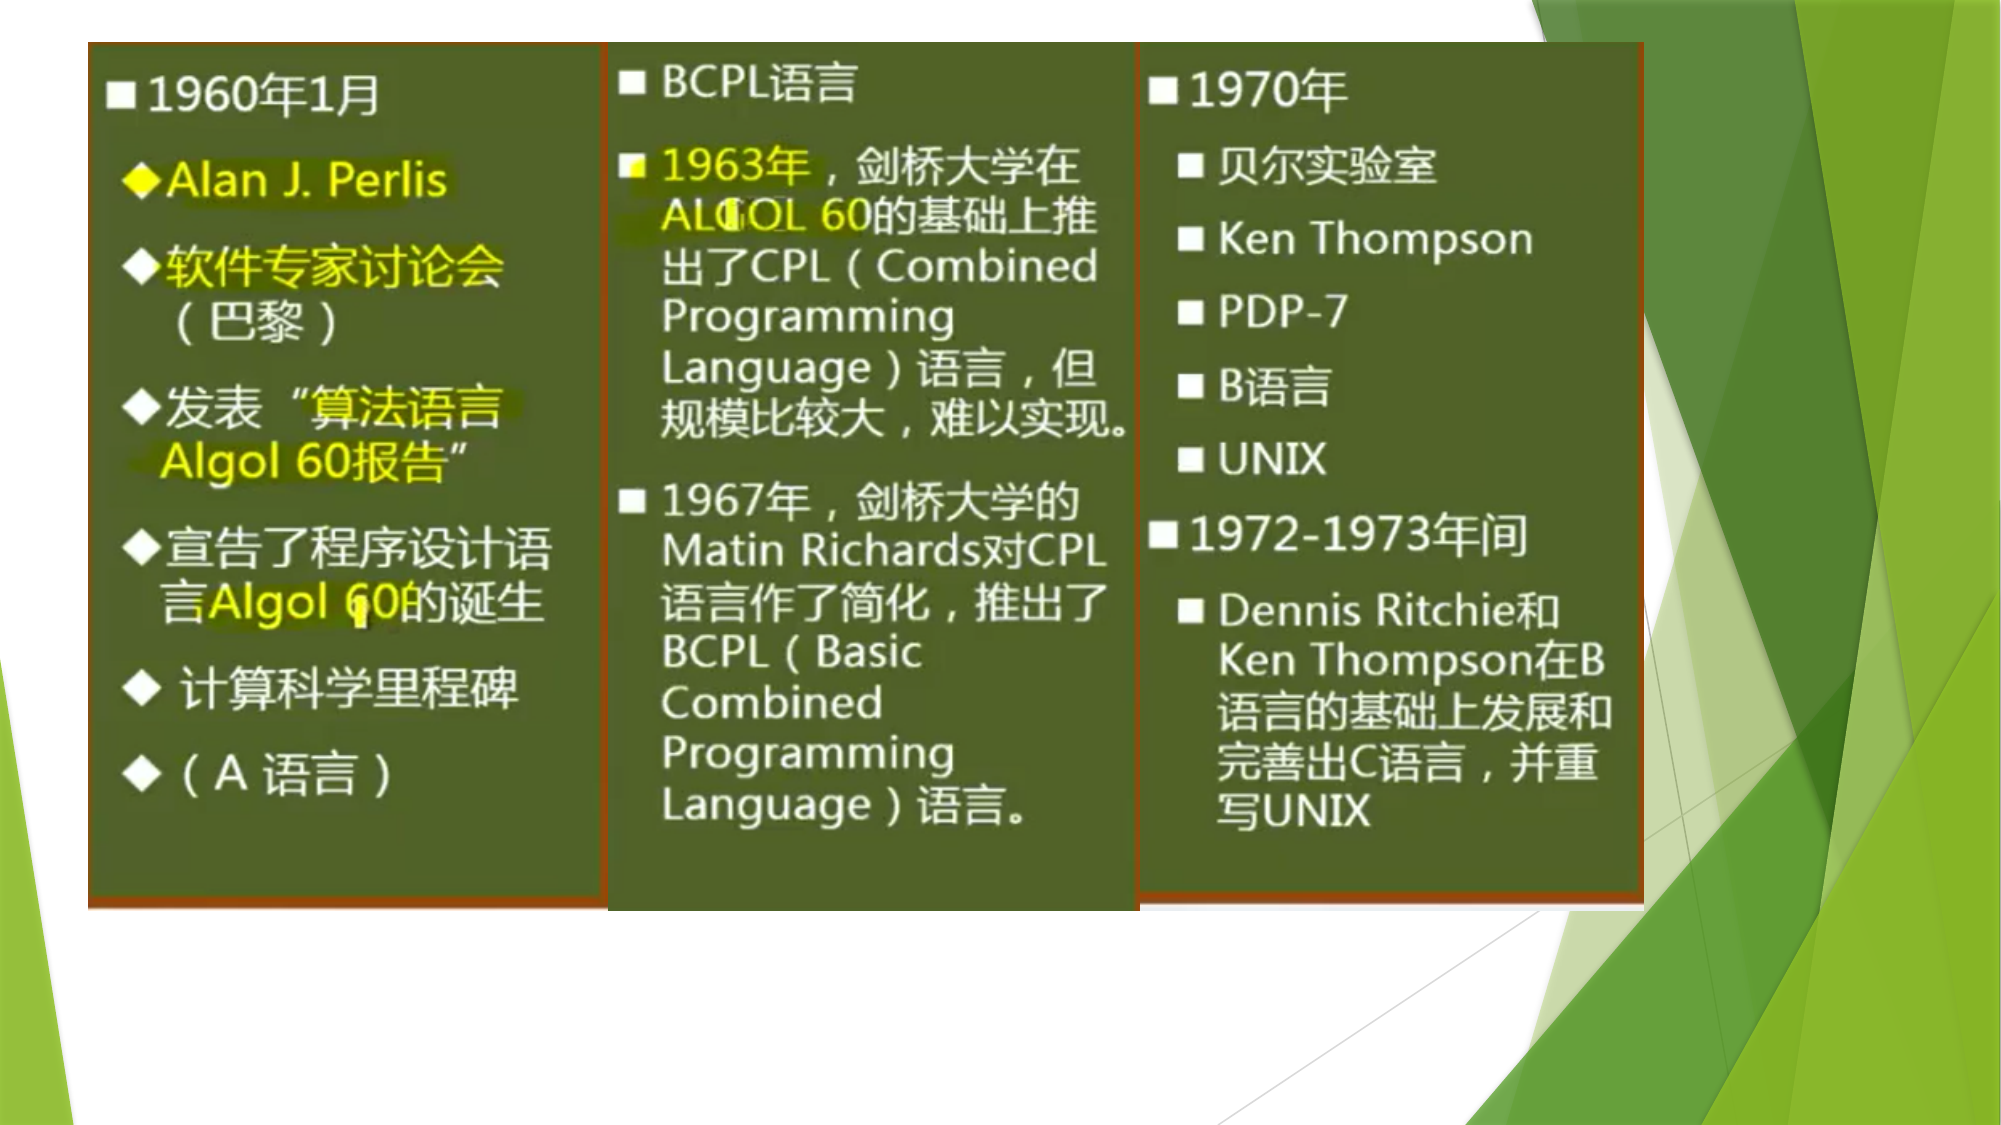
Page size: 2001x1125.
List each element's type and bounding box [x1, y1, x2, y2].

picture [608, 41, 1645, 912]
list [87, 41, 608, 912]
